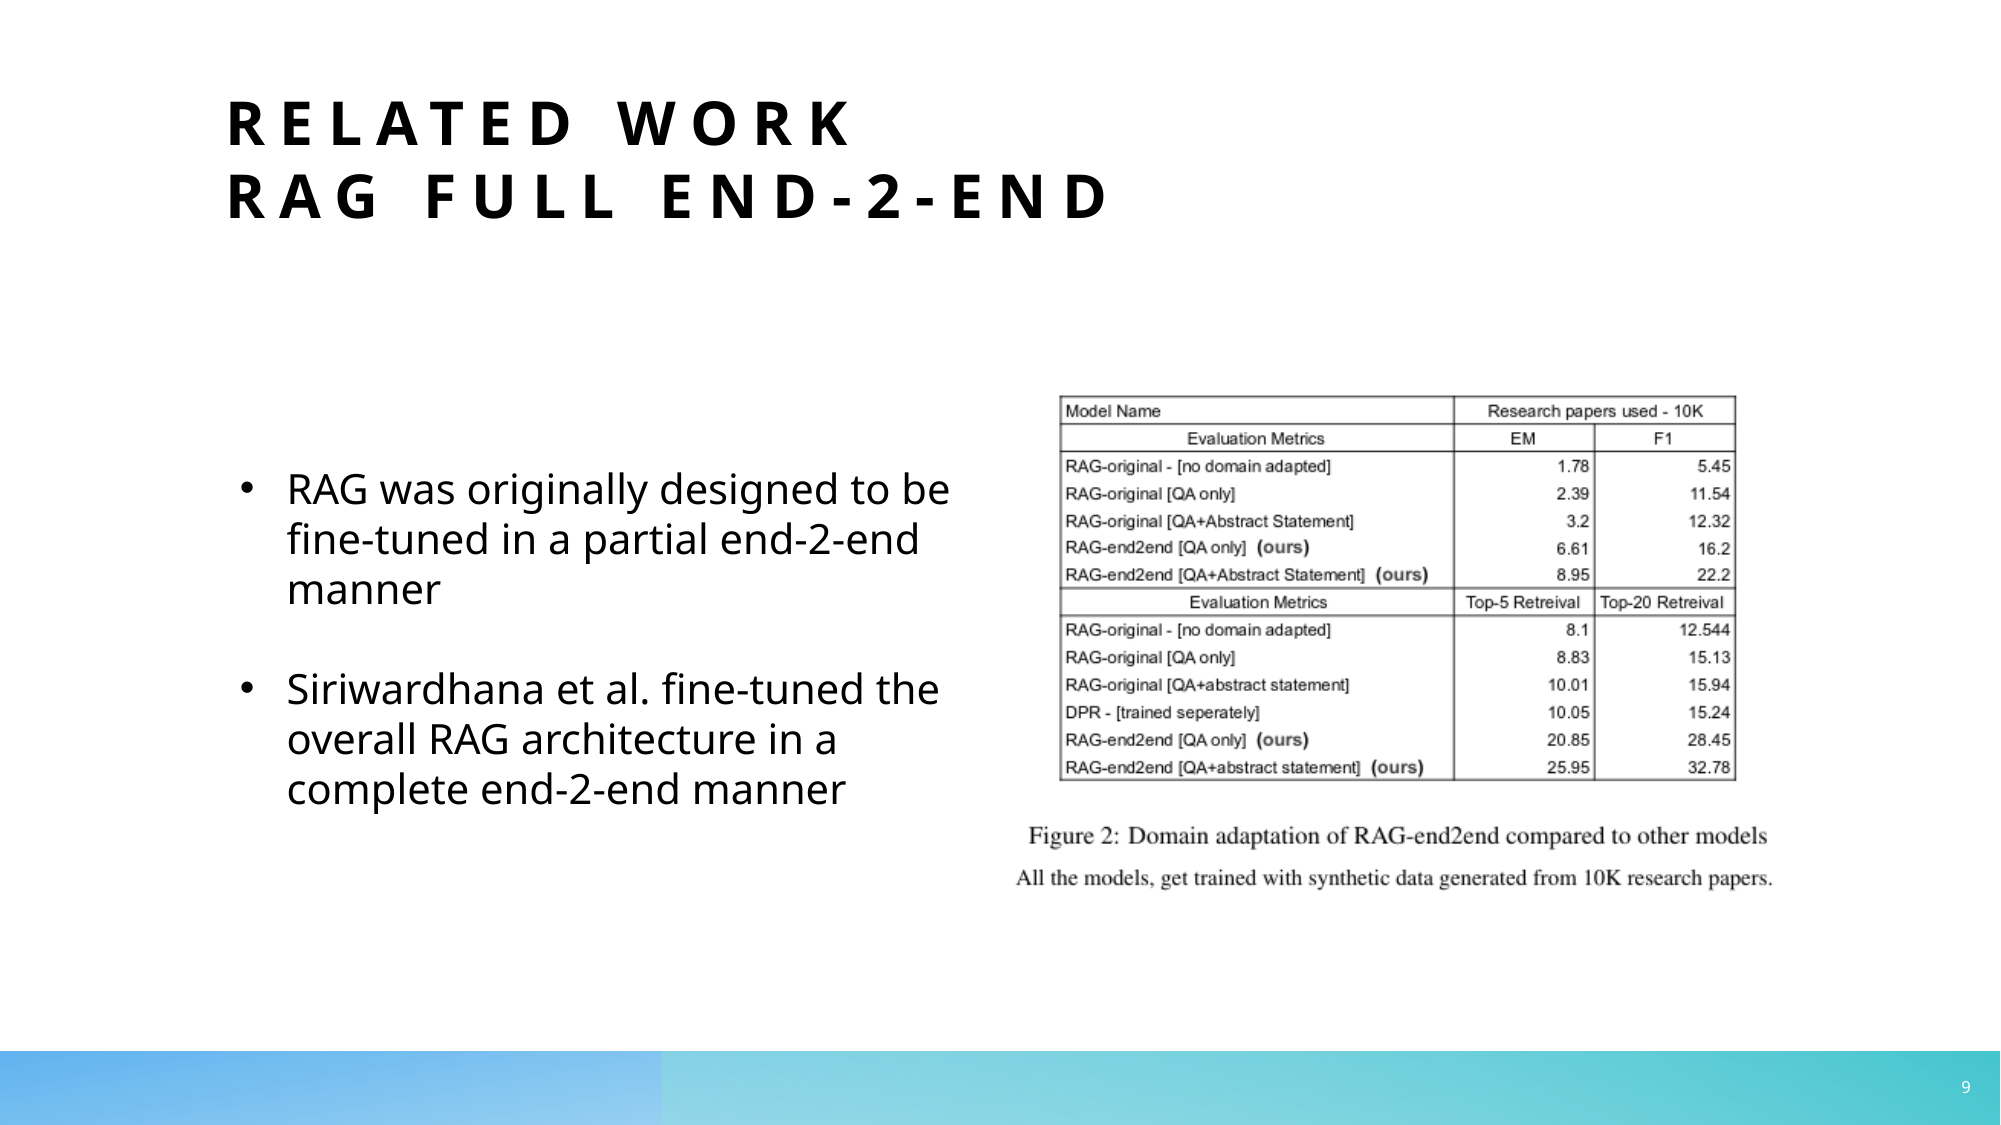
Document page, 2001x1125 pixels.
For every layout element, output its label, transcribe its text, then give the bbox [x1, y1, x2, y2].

title Related work rag full end-2-end [225, 85, 1905, 233]
text_box RAG was originally designed to be fine-tuned in a partial end-2-end manner Siriwardhana et al. fine-tuned the overall RAG architecture in a complete end-2-end manner [224, 455, 999, 820]
picture [999, 382, 1786, 897]
slide_number 9 [1913, 1051, 1986, 1125]
